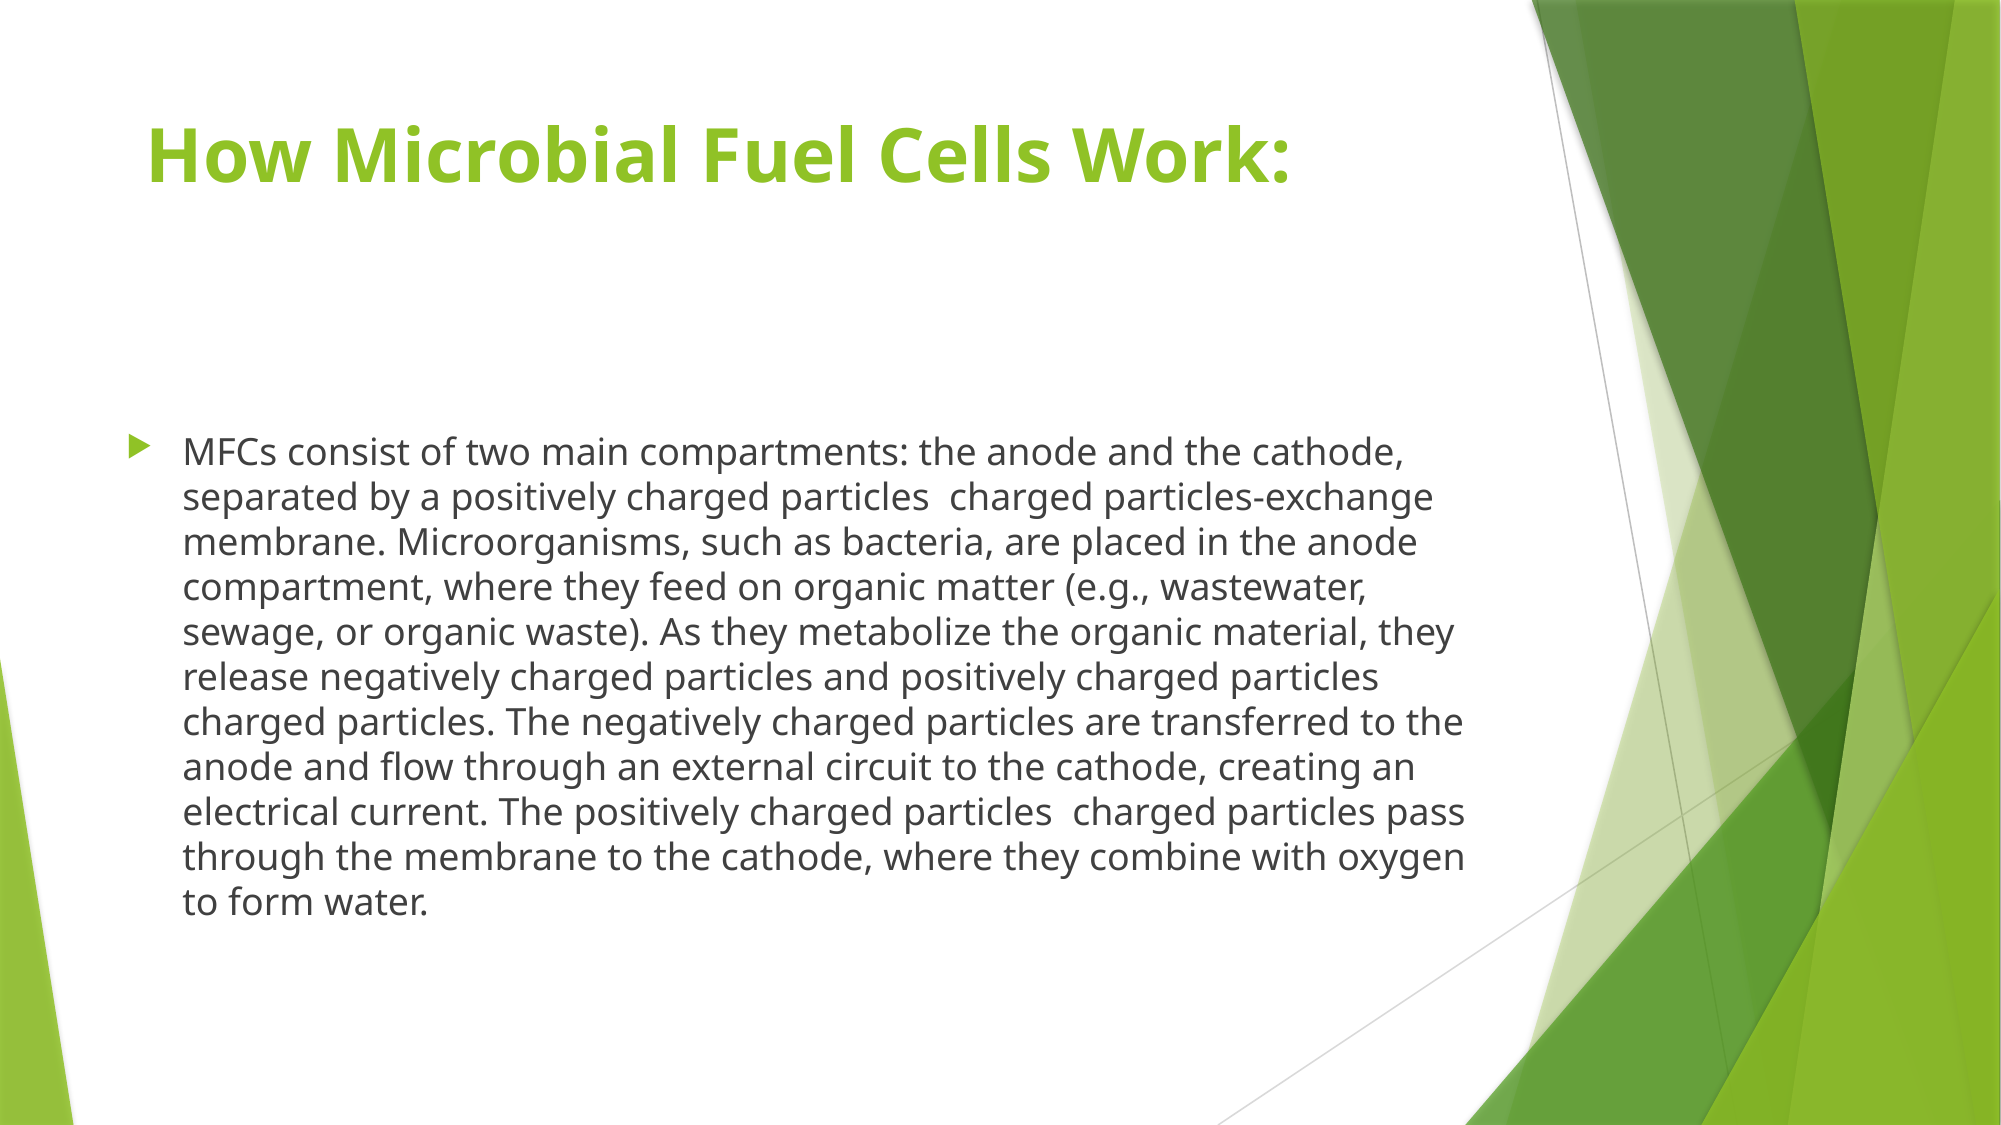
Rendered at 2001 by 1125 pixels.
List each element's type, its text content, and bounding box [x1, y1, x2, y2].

list MFCs consist of two main compartments: the anode and the cathode, separated by a positively charged particles charged particles-exchange membrane. Microorganisms, such as bacteria, are placed in the anode compartment, where they feed on organic matter (e.g., wastewater, sewage, or organic waste). As they metabolize the organic material, they release negatively charged particles and positively charged particles charged particles. The negatively charged particles are transferred to the anode and flow through an external circuit to the cathode, creating an electrical current. The positively charged particles charged particles pass through the membrane to the cathode, where they combine with oxygen to form water. [111, 354, 1522, 992]
title How Microbial Fuel Cells Work: [111, 99, 1522, 317]
